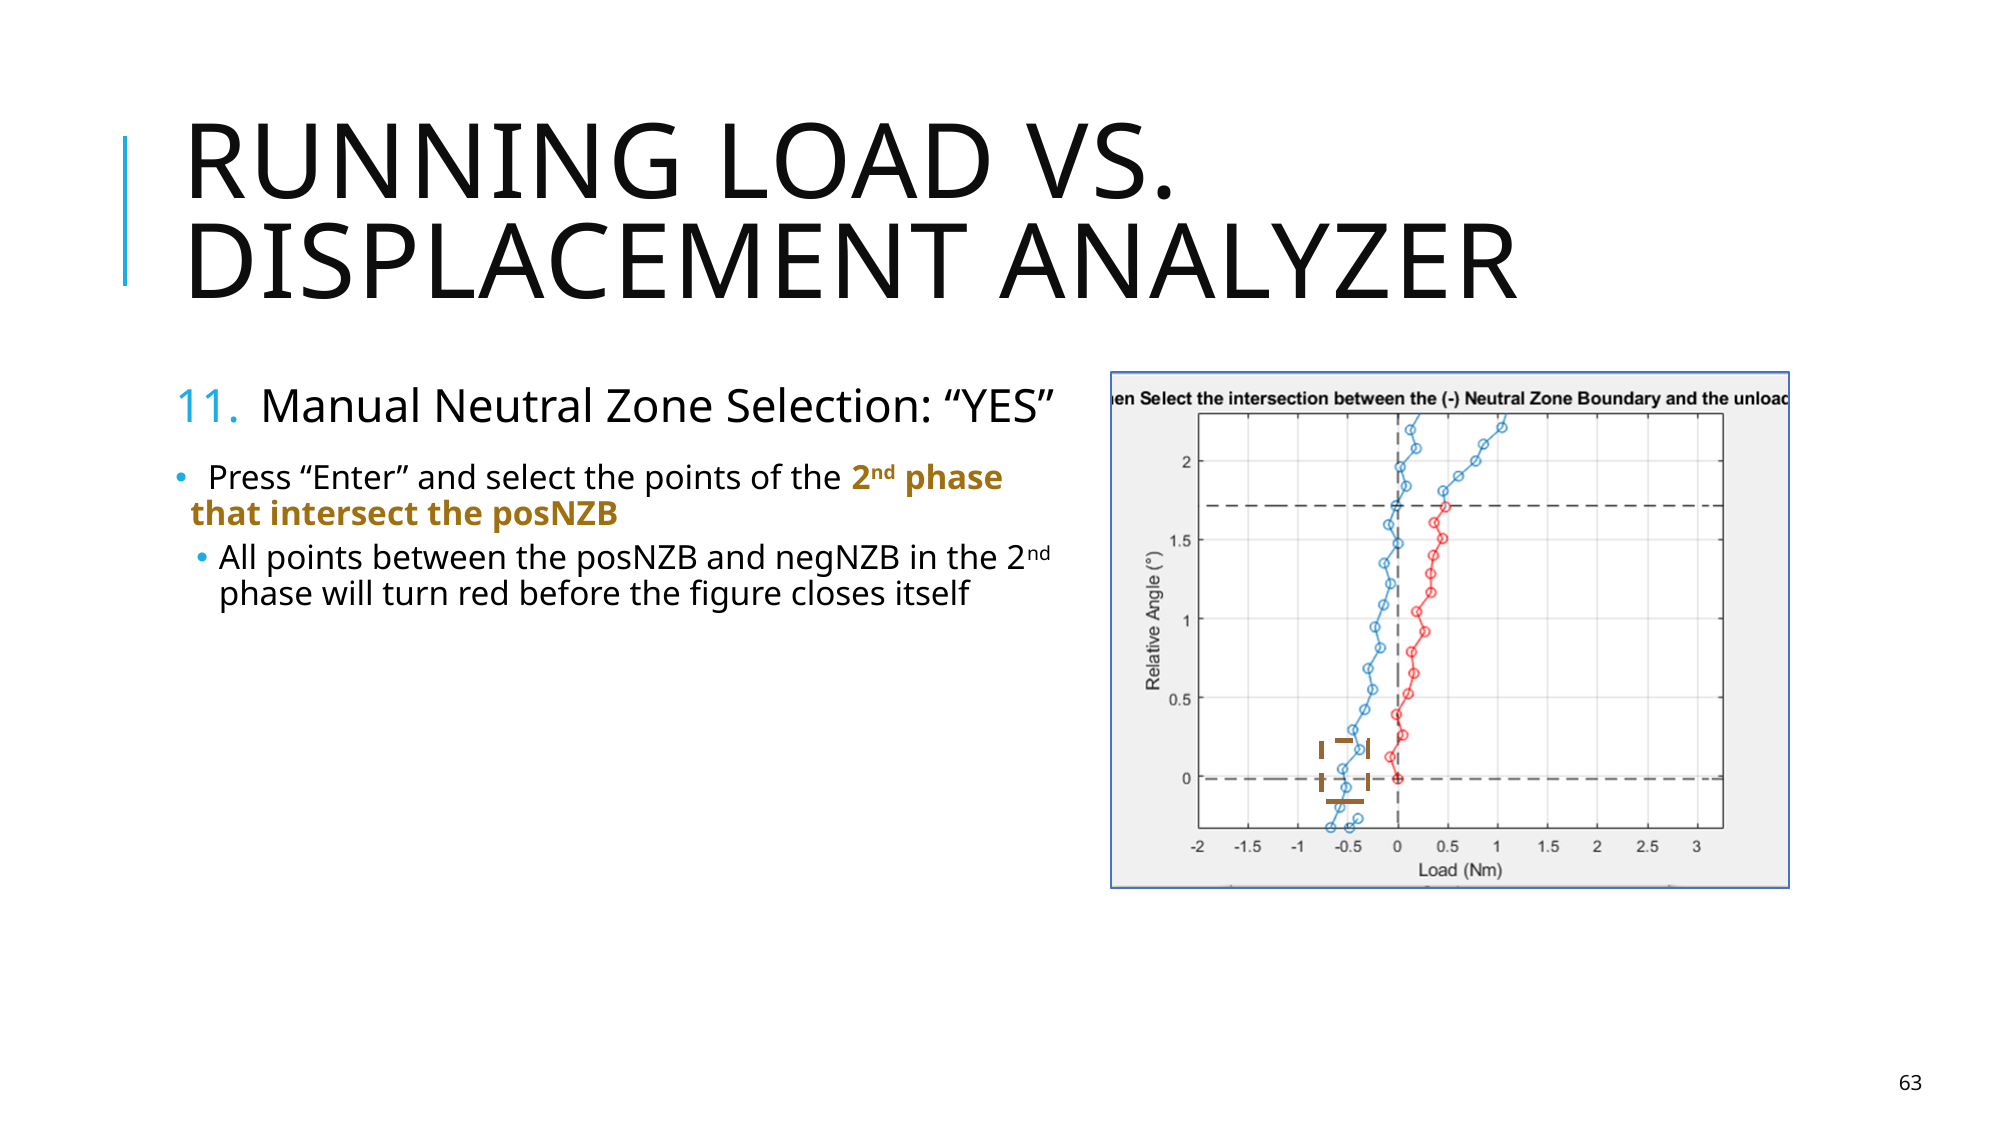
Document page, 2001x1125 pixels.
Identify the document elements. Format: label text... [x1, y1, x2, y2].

list Manual Neutral Zone Selection: “YES” Press “Enter” and select the points of the 2nd phase that intersect the posNZB All points between the posNZB and negNZB in the 2nd phase will turn red before the figure closes itself [168, 375, 1084, 1106]
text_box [1110, 371, 1791, 889]
slide_number 63 [1777, 1061, 1938, 1107]
title Running Load vs. Displacement analyzer [168, 96, 1763, 342]
